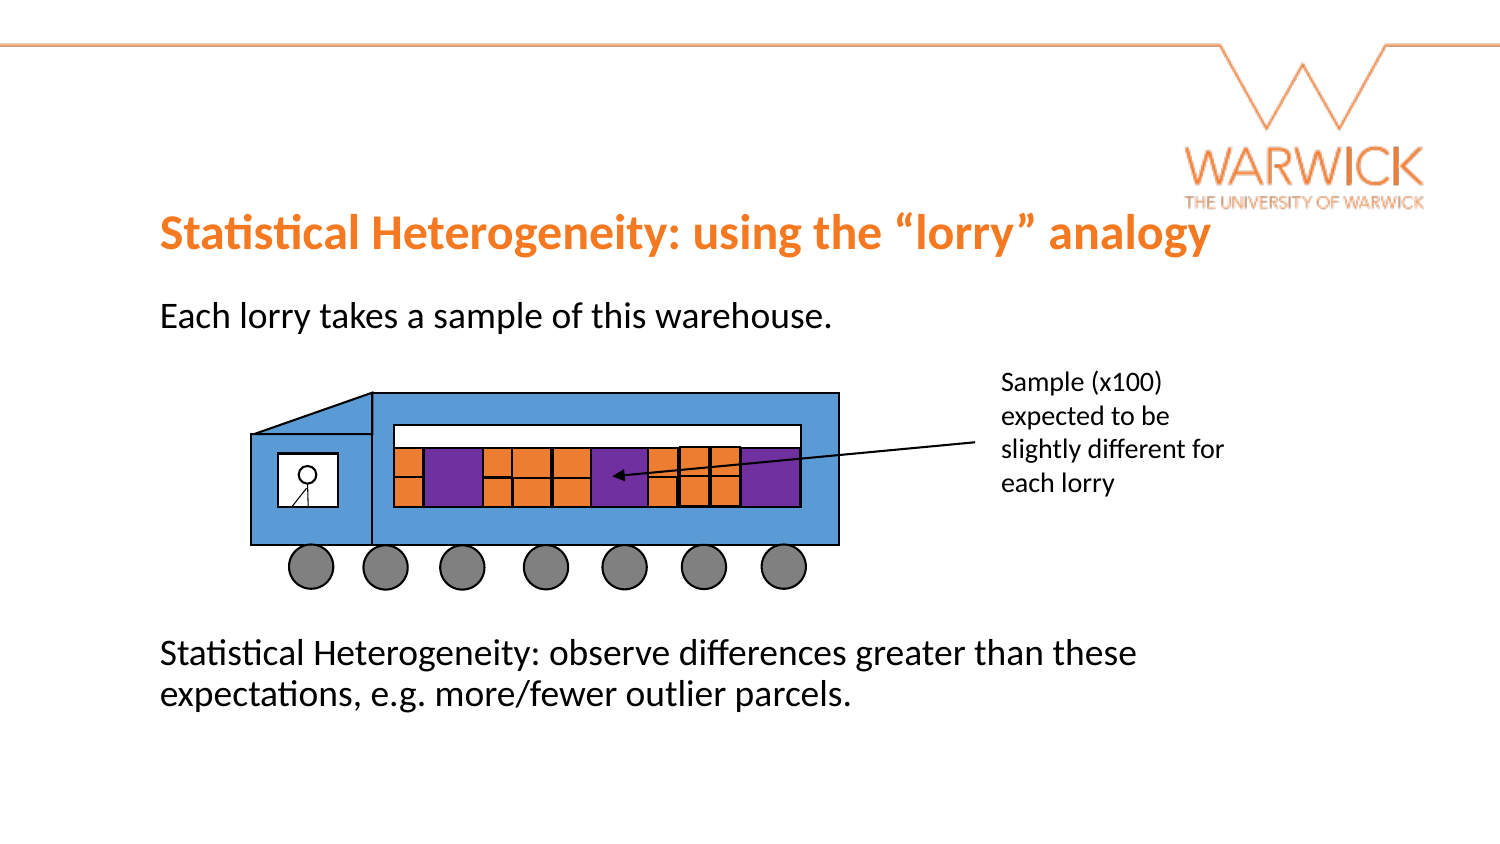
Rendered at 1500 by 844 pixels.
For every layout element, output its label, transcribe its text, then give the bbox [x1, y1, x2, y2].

text_box [740, 477, 801, 508]
text_box [393, 447, 425, 478]
text_box [552, 447, 590, 479]
text_box [710, 477, 741, 507]
text_box [253, 391, 374, 436]
text_box [297, 464, 318, 485]
text_box [511, 447, 552, 479]
text_box [362, 544, 409, 591]
list Statistical Heterogeneity: using the “lorry” analogy [145, 199, 1239, 262]
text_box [612, 442, 976, 477]
text_box [680, 543, 728, 591]
text_box [679, 477, 710, 507]
text_box [512, 476, 553, 508]
text_box [439, 544, 486, 591]
text_box [601, 544, 648, 591]
text_box [553, 479, 590, 508]
text_box [522, 544, 570, 591]
text_box [482, 447, 511, 478]
text_box [250, 433, 373, 546]
text_box [287, 543, 335, 590]
text_box Sample (x100) expected to be slightly different for each lorry [986, 356, 1251, 506]
text_box [373, 392, 840, 546]
text_box [393, 424, 802, 447]
text_box [647, 478, 679, 508]
text_box [423, 447, 482, 508]
text_box [590, 447, 647, 508]
text_box [482, 478, 512, 508]
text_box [291, 488, 307, 507]
text_box [760, 543, 807, 590]
text_box [393, 478, 423, 508]
text_box [277, 452, 339, 508]
list Each lorry takes a sample of this warehouse. Statistical Heterogeneity: observe differences greater than these expectations, e.g. more/fewer outlier parcels. [145, 289, 1170, 741]
